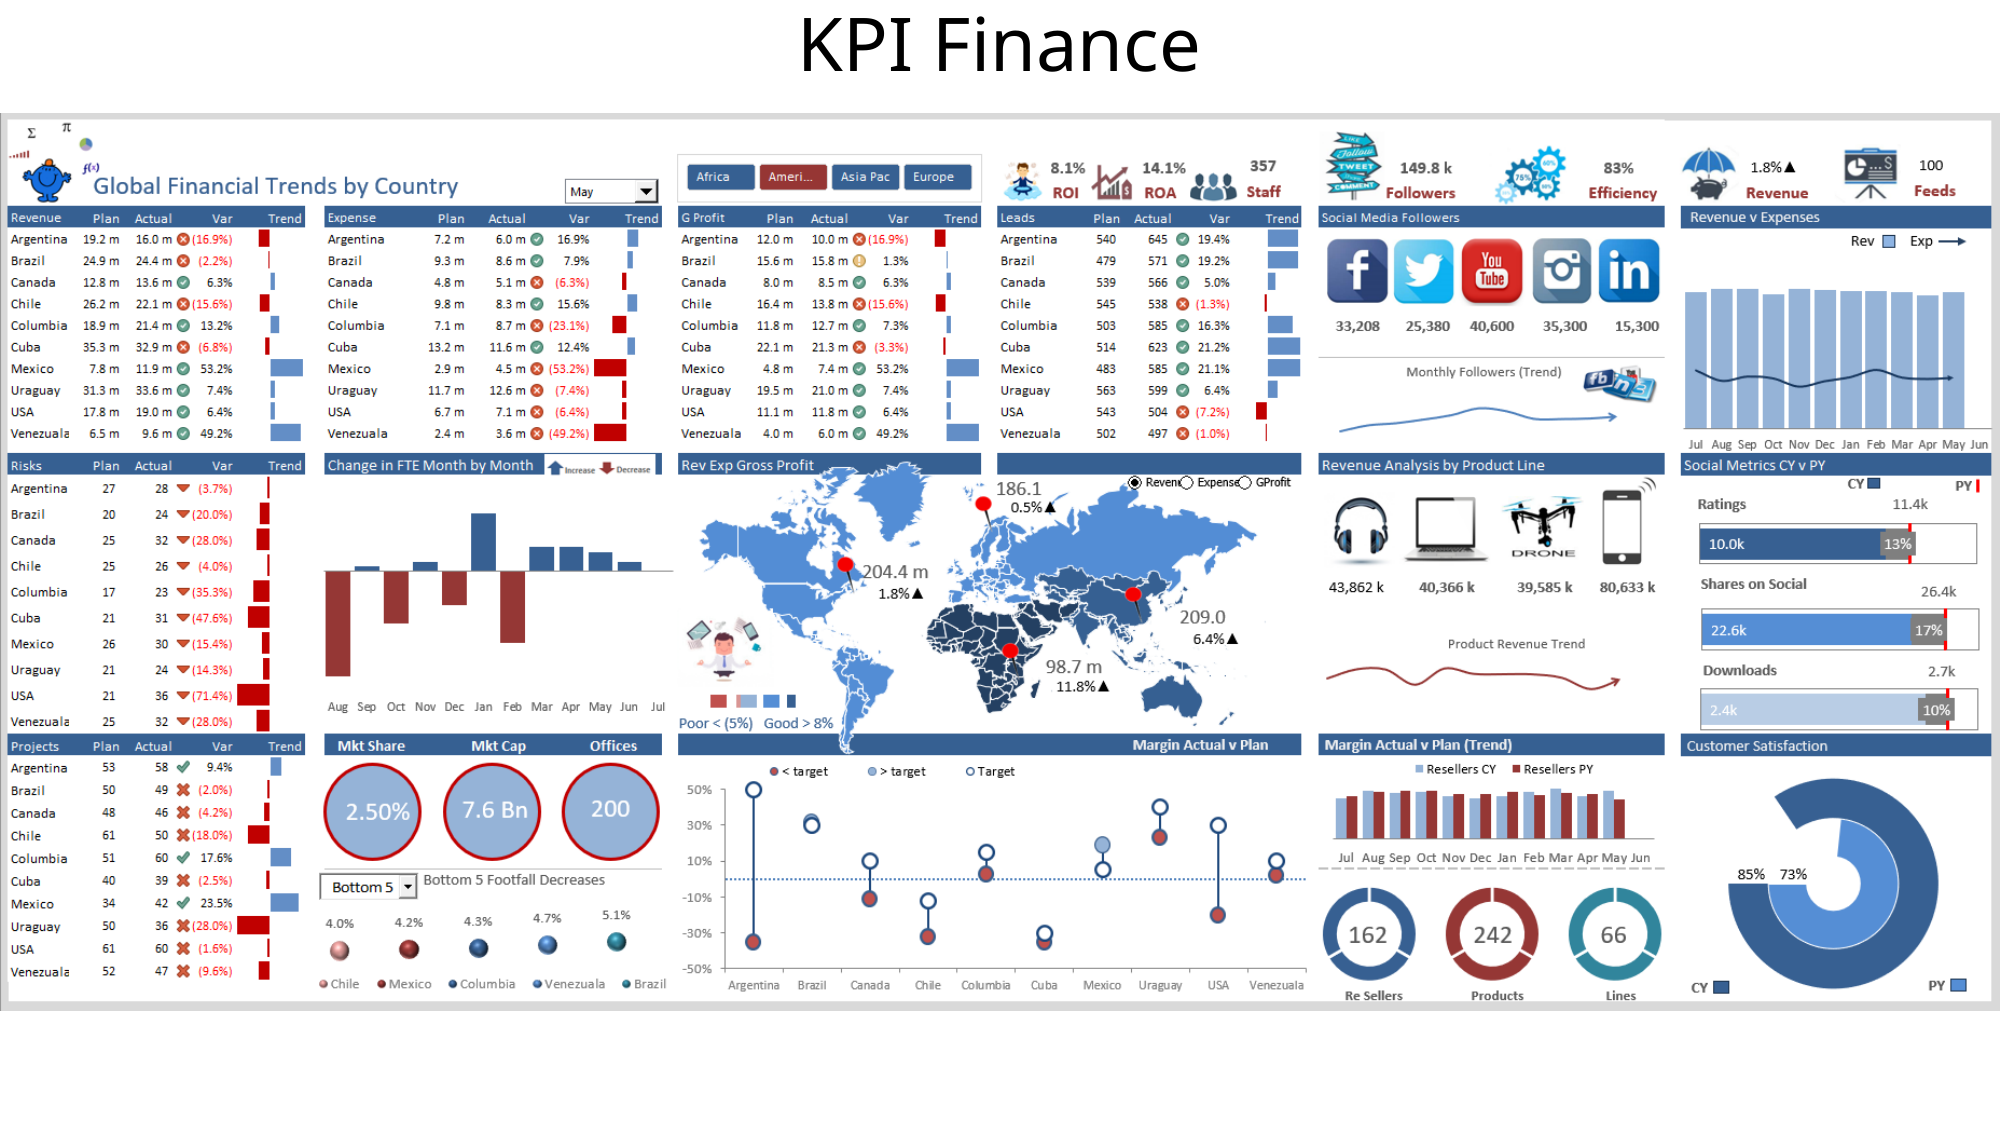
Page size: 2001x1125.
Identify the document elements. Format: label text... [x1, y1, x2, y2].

picture [0, 113, 2000, 1011]
title KPI Finance [137, 0, 1863, 96]
